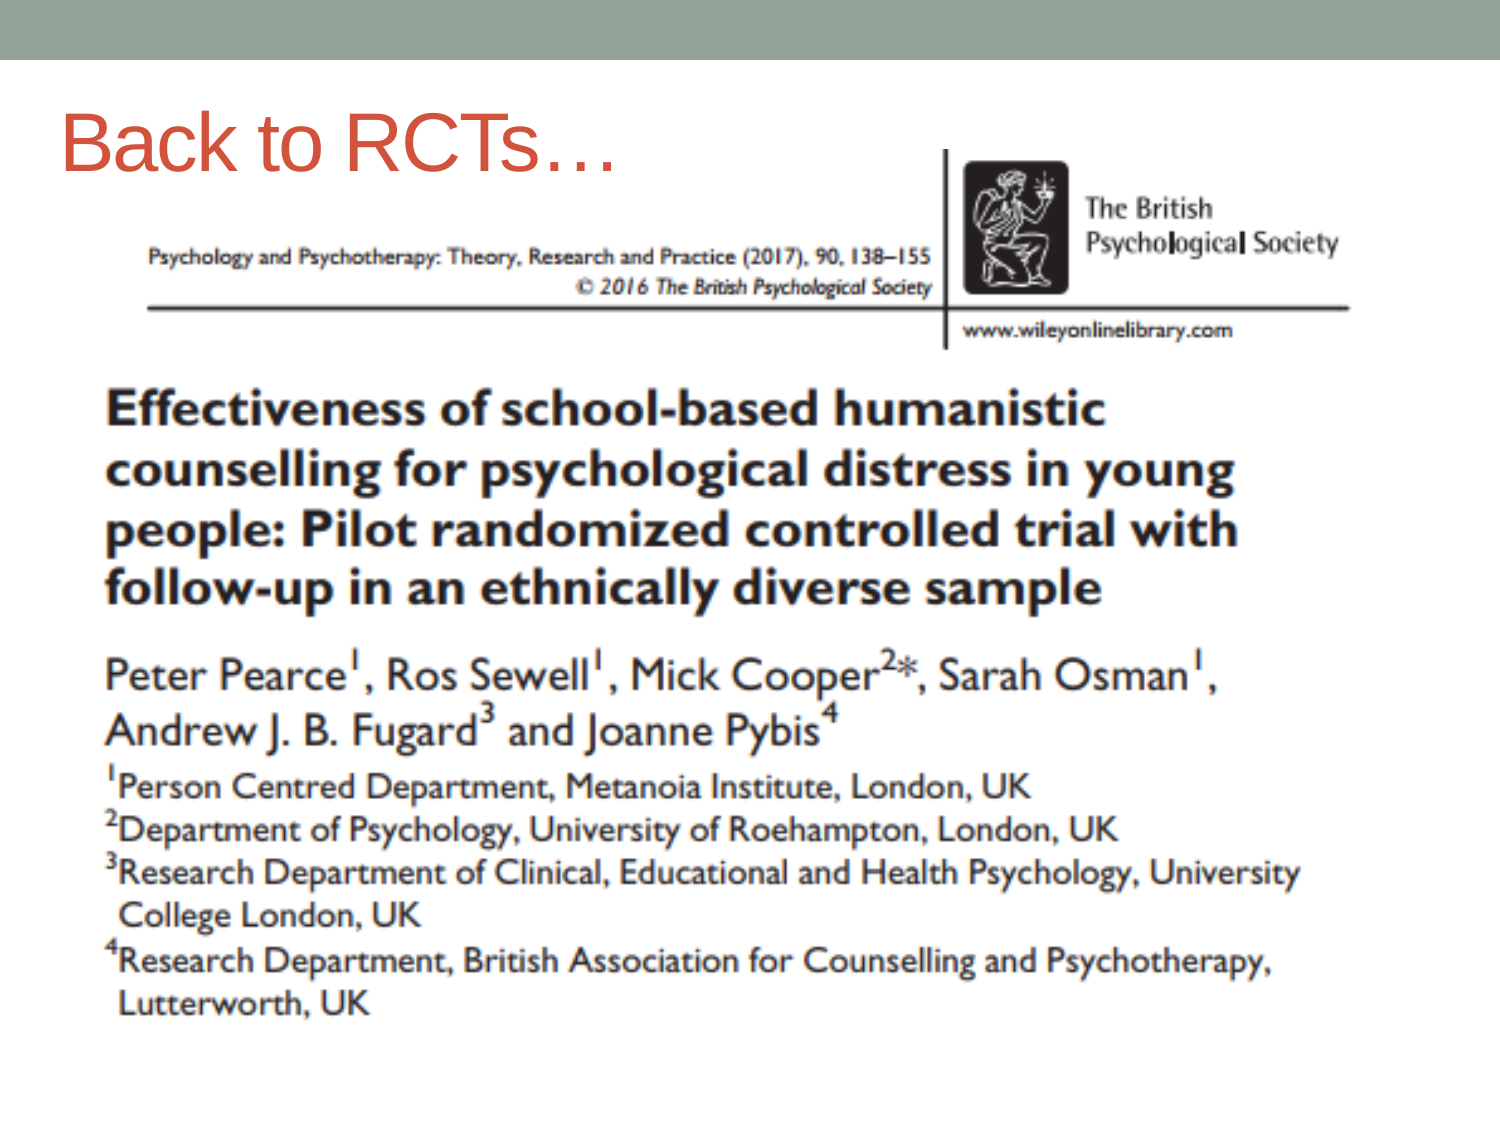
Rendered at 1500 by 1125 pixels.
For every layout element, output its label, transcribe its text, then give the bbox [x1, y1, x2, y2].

picture [69, 148, 1369, 1051]
title Back to RCTs… [44, 67, 798, 209]
